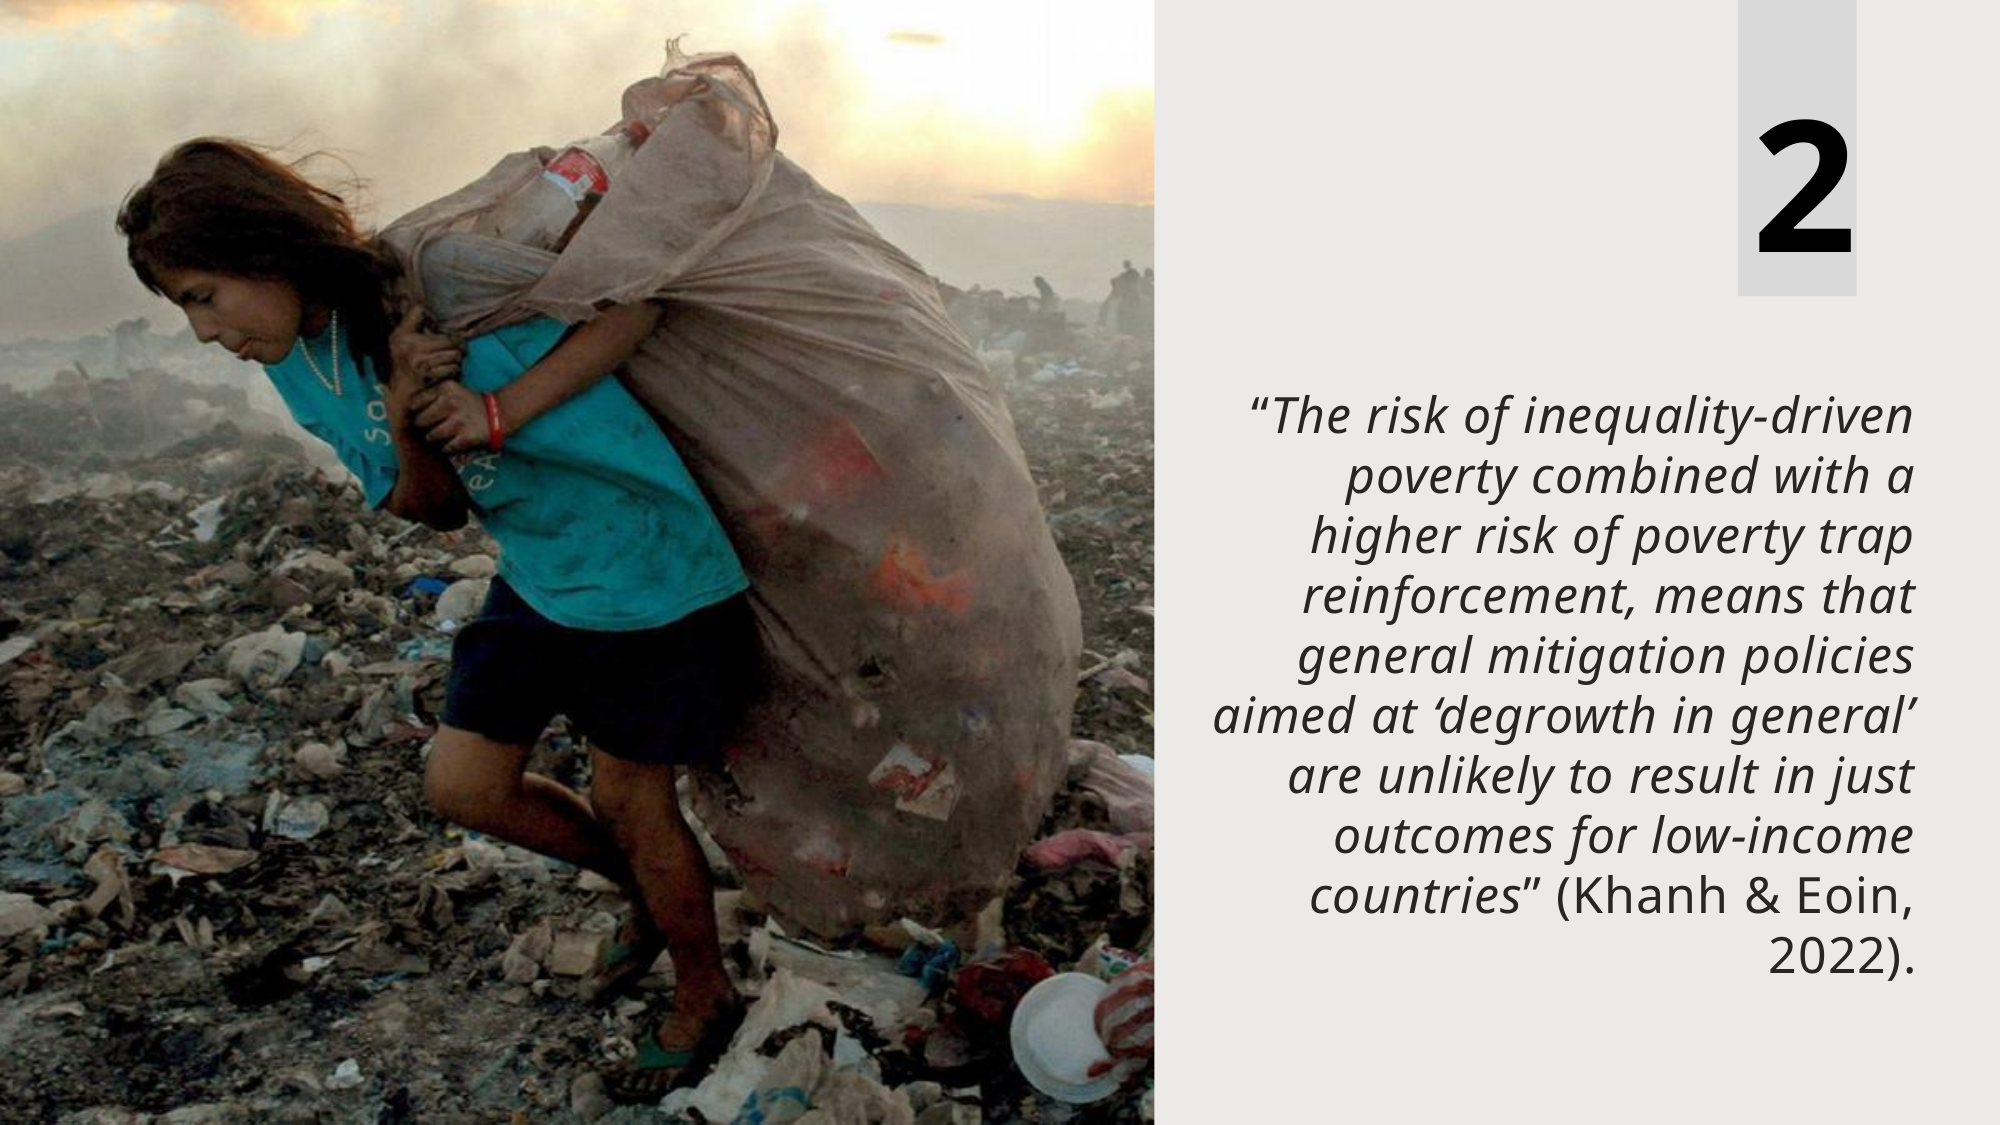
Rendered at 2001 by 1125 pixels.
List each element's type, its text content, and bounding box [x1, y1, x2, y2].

text_box 2 [1737, 0, 1857, 297]
text_box “The risk of inequality-driven poverty combined with a higher risk of poverty trap reinforcement, means that general mitigation policies aimed at ‘degrowth in general’ are unlikely to result in just outcomes for low-income countries” (Khanh & Eoin, 2022). [1173, 376, 1932, 1050]
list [0, 0, 1155, 1125]
text_box [1155, 0, 2000, 1125]
